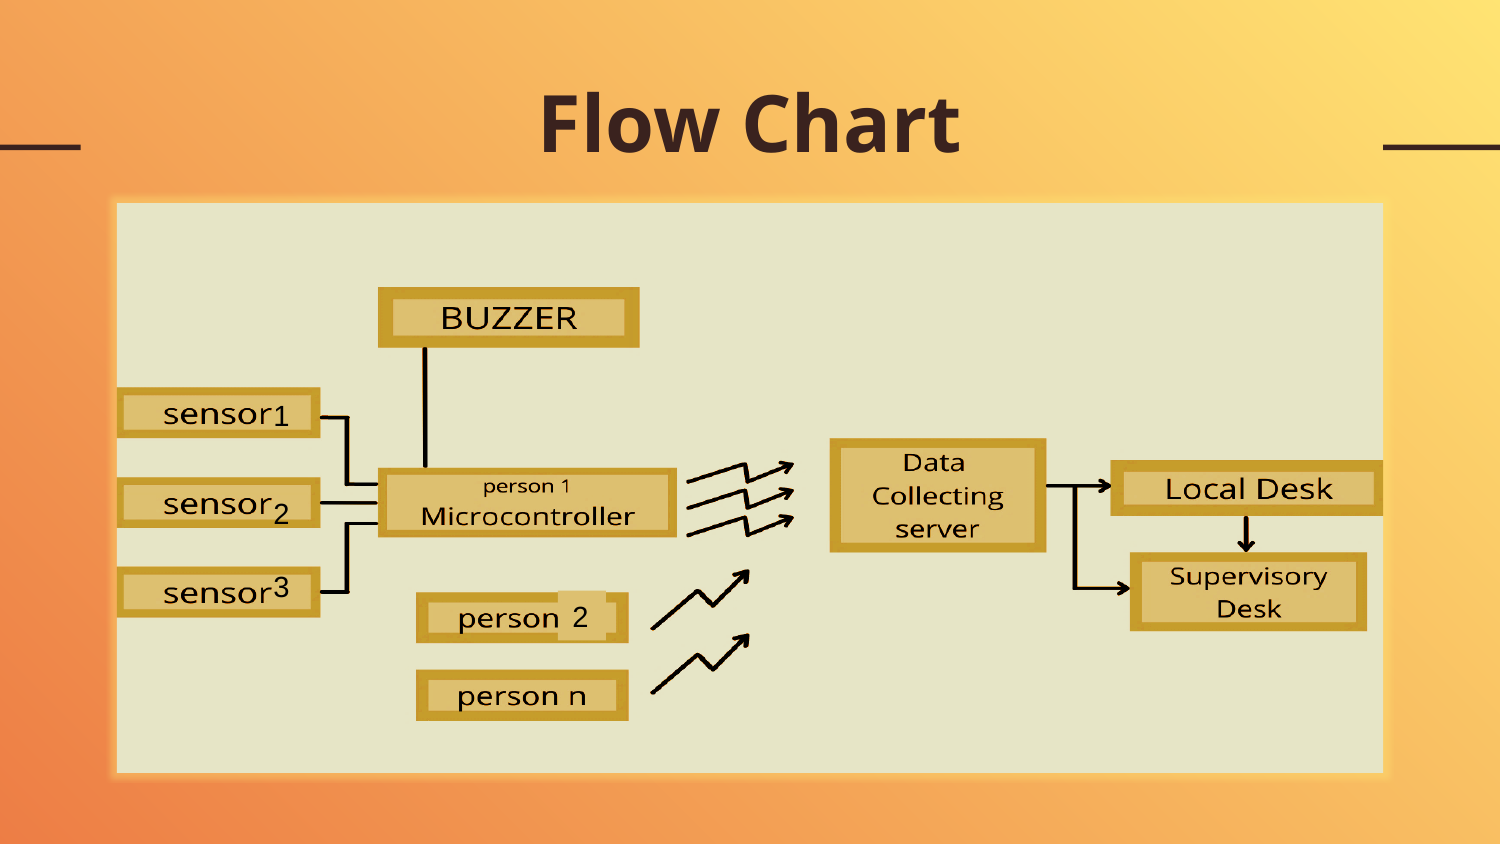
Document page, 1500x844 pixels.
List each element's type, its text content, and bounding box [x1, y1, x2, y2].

picture [116, 203, 1384, 773]
title Flow Chart [116, 58, 1384, 154]
